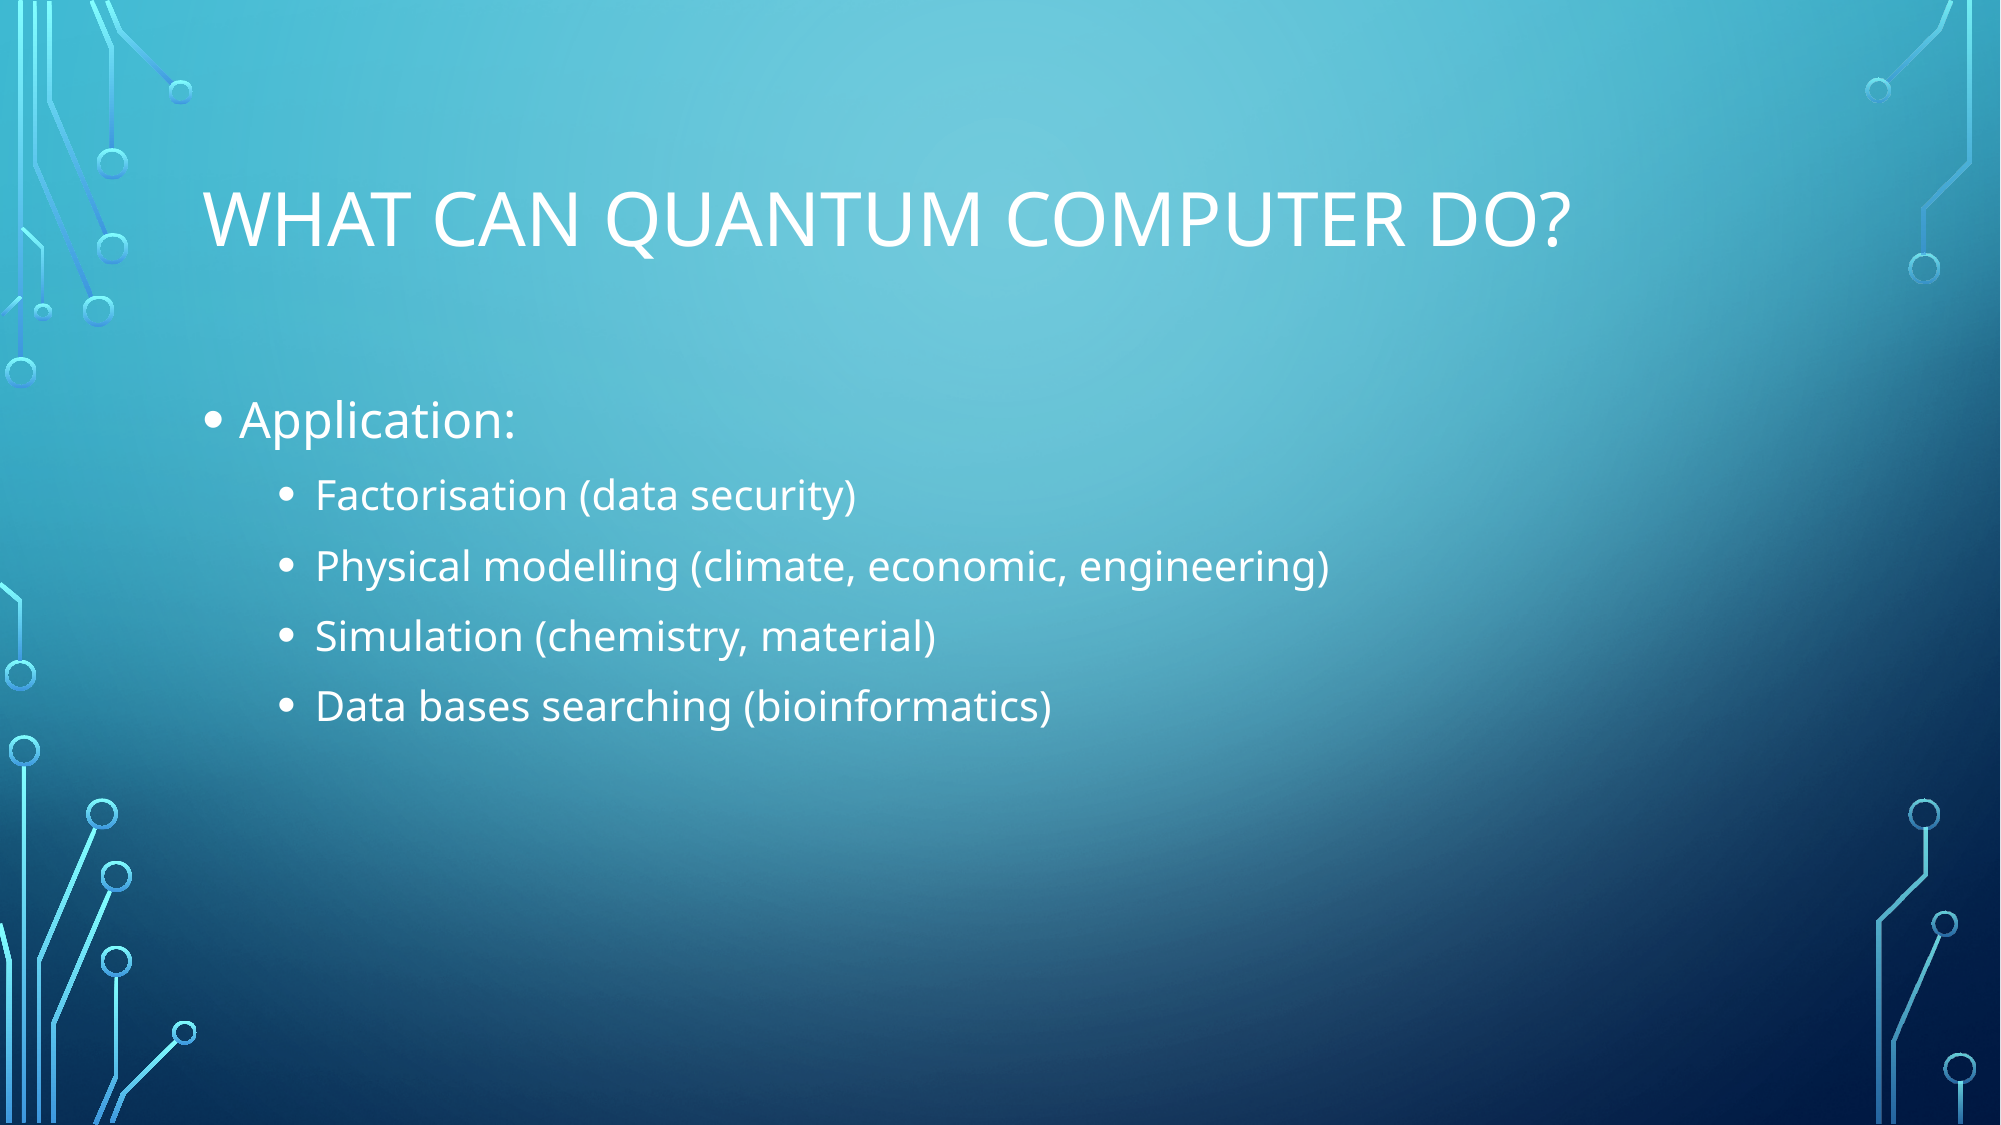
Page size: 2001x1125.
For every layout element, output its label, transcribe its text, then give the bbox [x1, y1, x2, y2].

title What can Quantum Computer do? [187, 101, 1813, 344]
list Application: Factorisation (data security) Physical modelling (climate, economic, engineering) Simulation (chemistry, material) Data bases searching (bioinformatics) [187, 369, 1813, 950]
